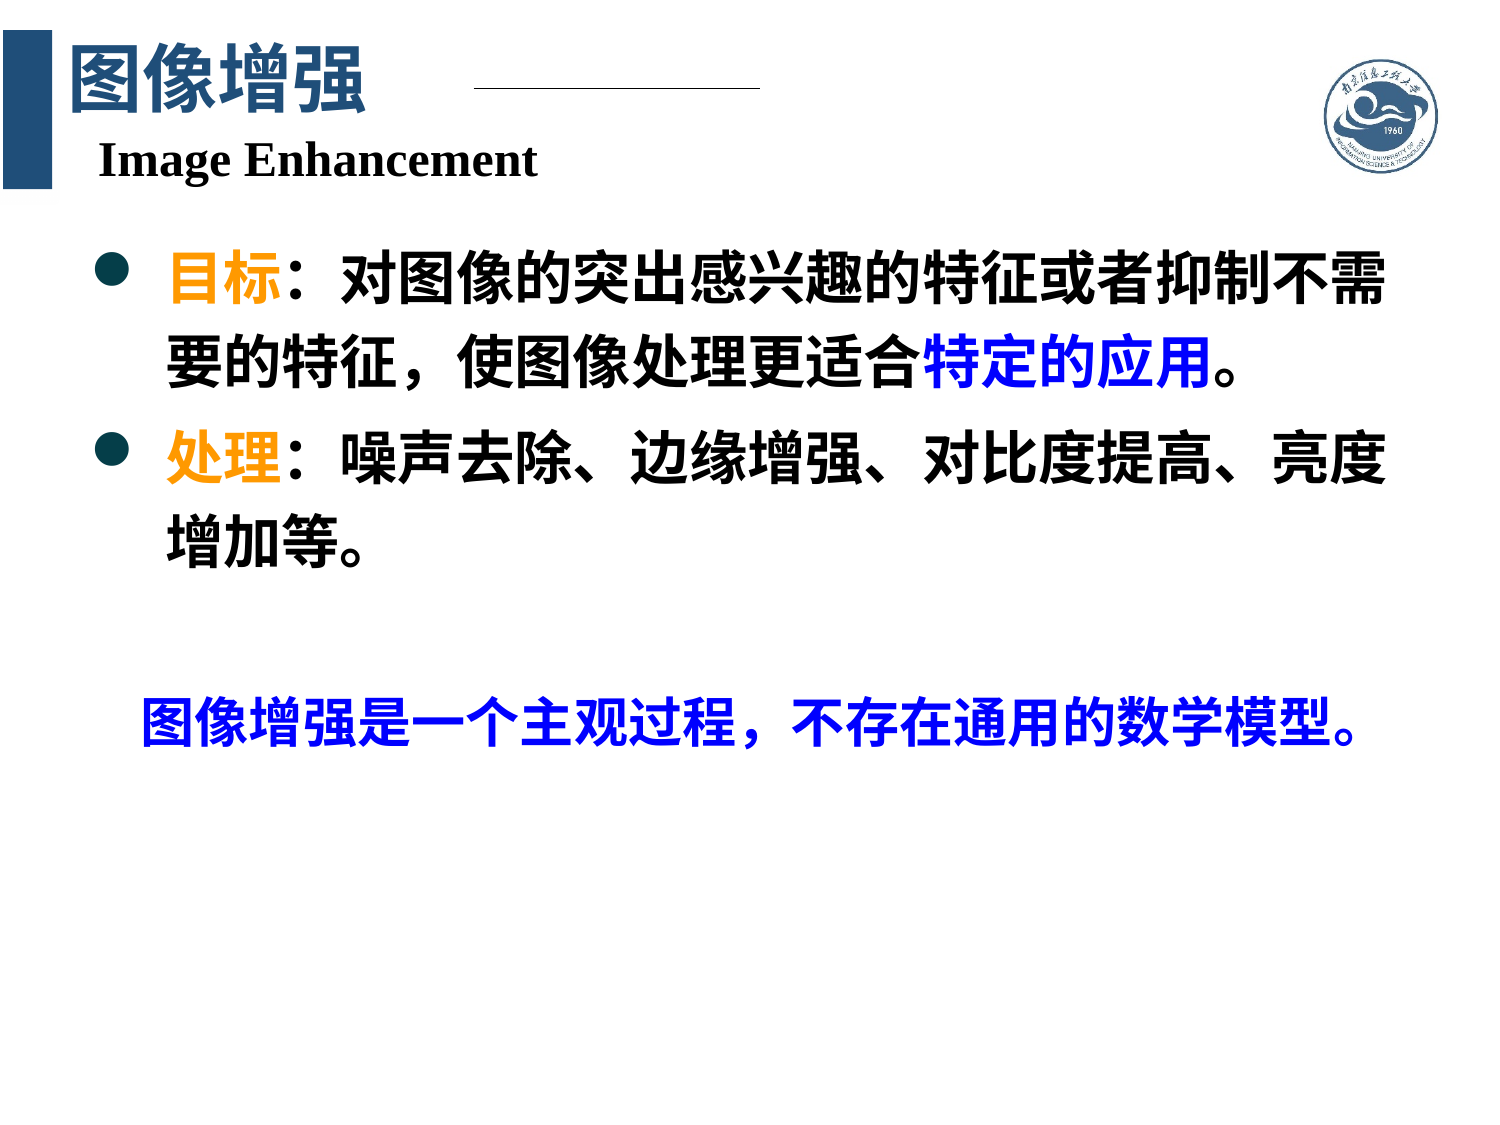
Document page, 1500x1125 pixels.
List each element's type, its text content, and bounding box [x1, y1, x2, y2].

list 目标：对图像的突出感兴趣的特征或者抑制不需要的特征，使图像处理更适合特定的应用。 处理：噪声去除、边缘增强、对比度提高、亮度增加等。 [75, 219, 1425, 634]
text_box 图像增强是一个主观过程，不存在通用的数学模型。 [125, 680, 1425, 761]
text_box 图像增强 [52, 16, 443, 148]
text_box Image Enhancement [82, 70, 613, 250]
text_box [3, 30, 53, 190]
picture [1308, 44, 1452, 185]
